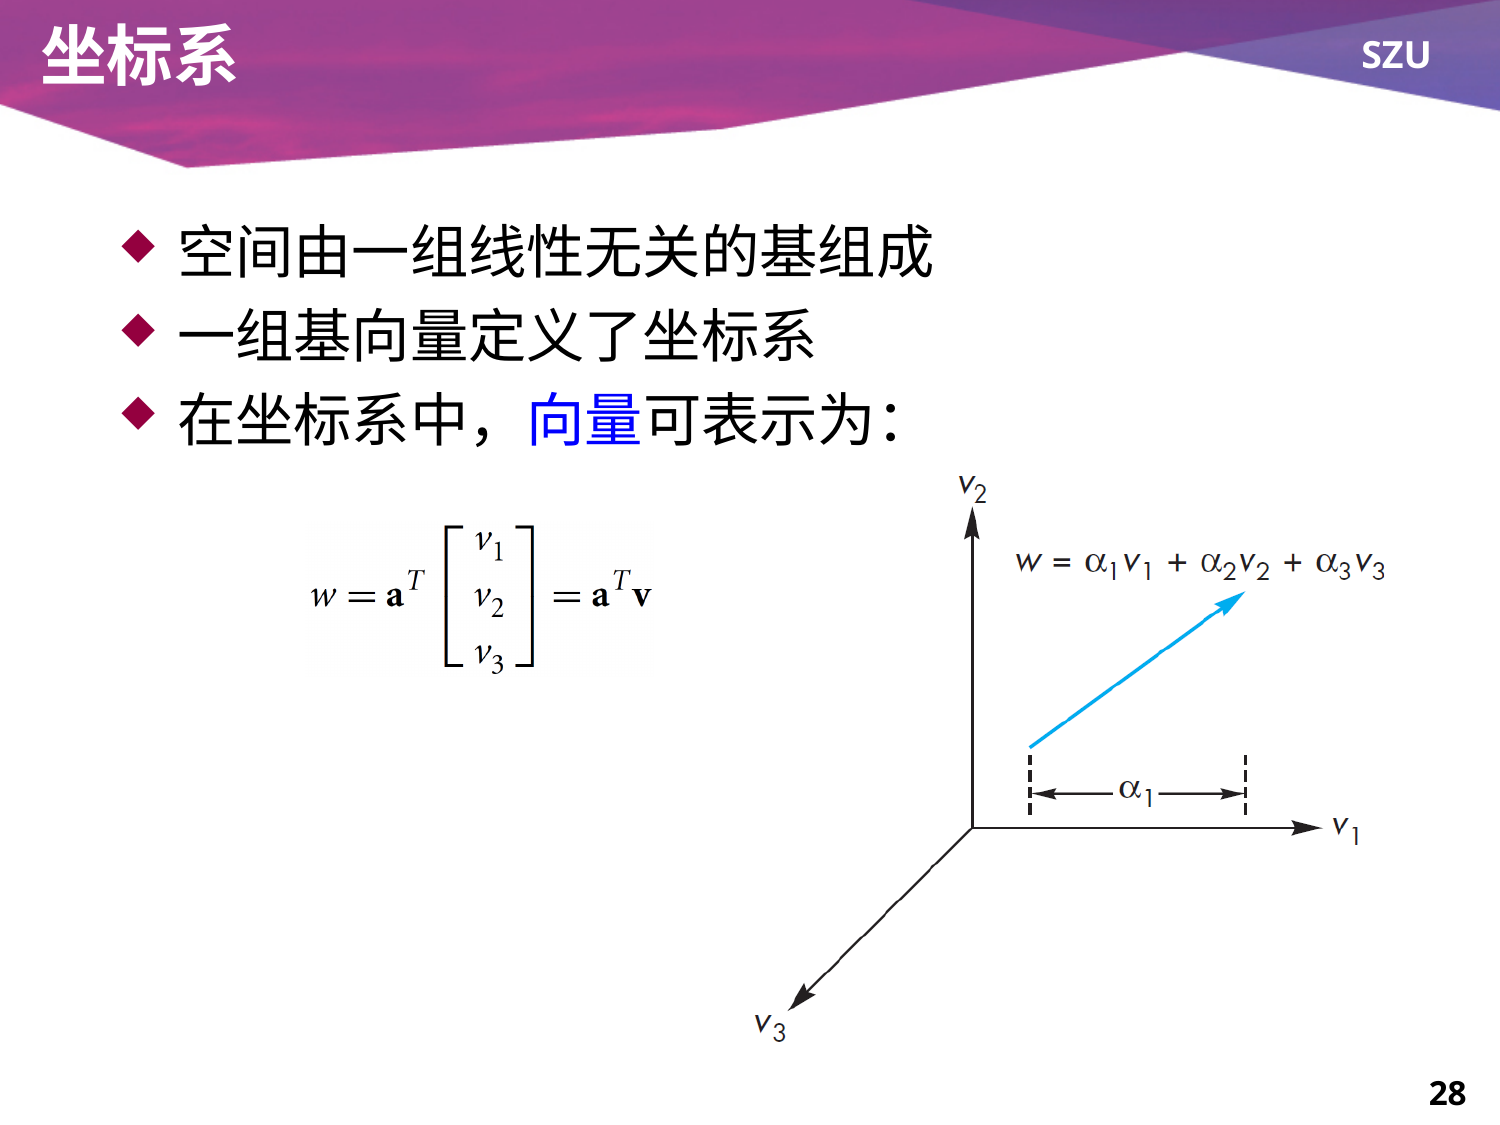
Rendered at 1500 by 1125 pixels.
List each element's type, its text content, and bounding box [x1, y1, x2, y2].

slide_number 28 [1384, 1065, 1500, 1125]
picture [0, 0, 1500, 1125]
title 坐标系 [25, 15, 1320, 104]
list 空间由一组线性无关的基组成 一组基向量定义了坐标系 在坐标系中，向量可表示为： [103, 216, 1397, 930]
